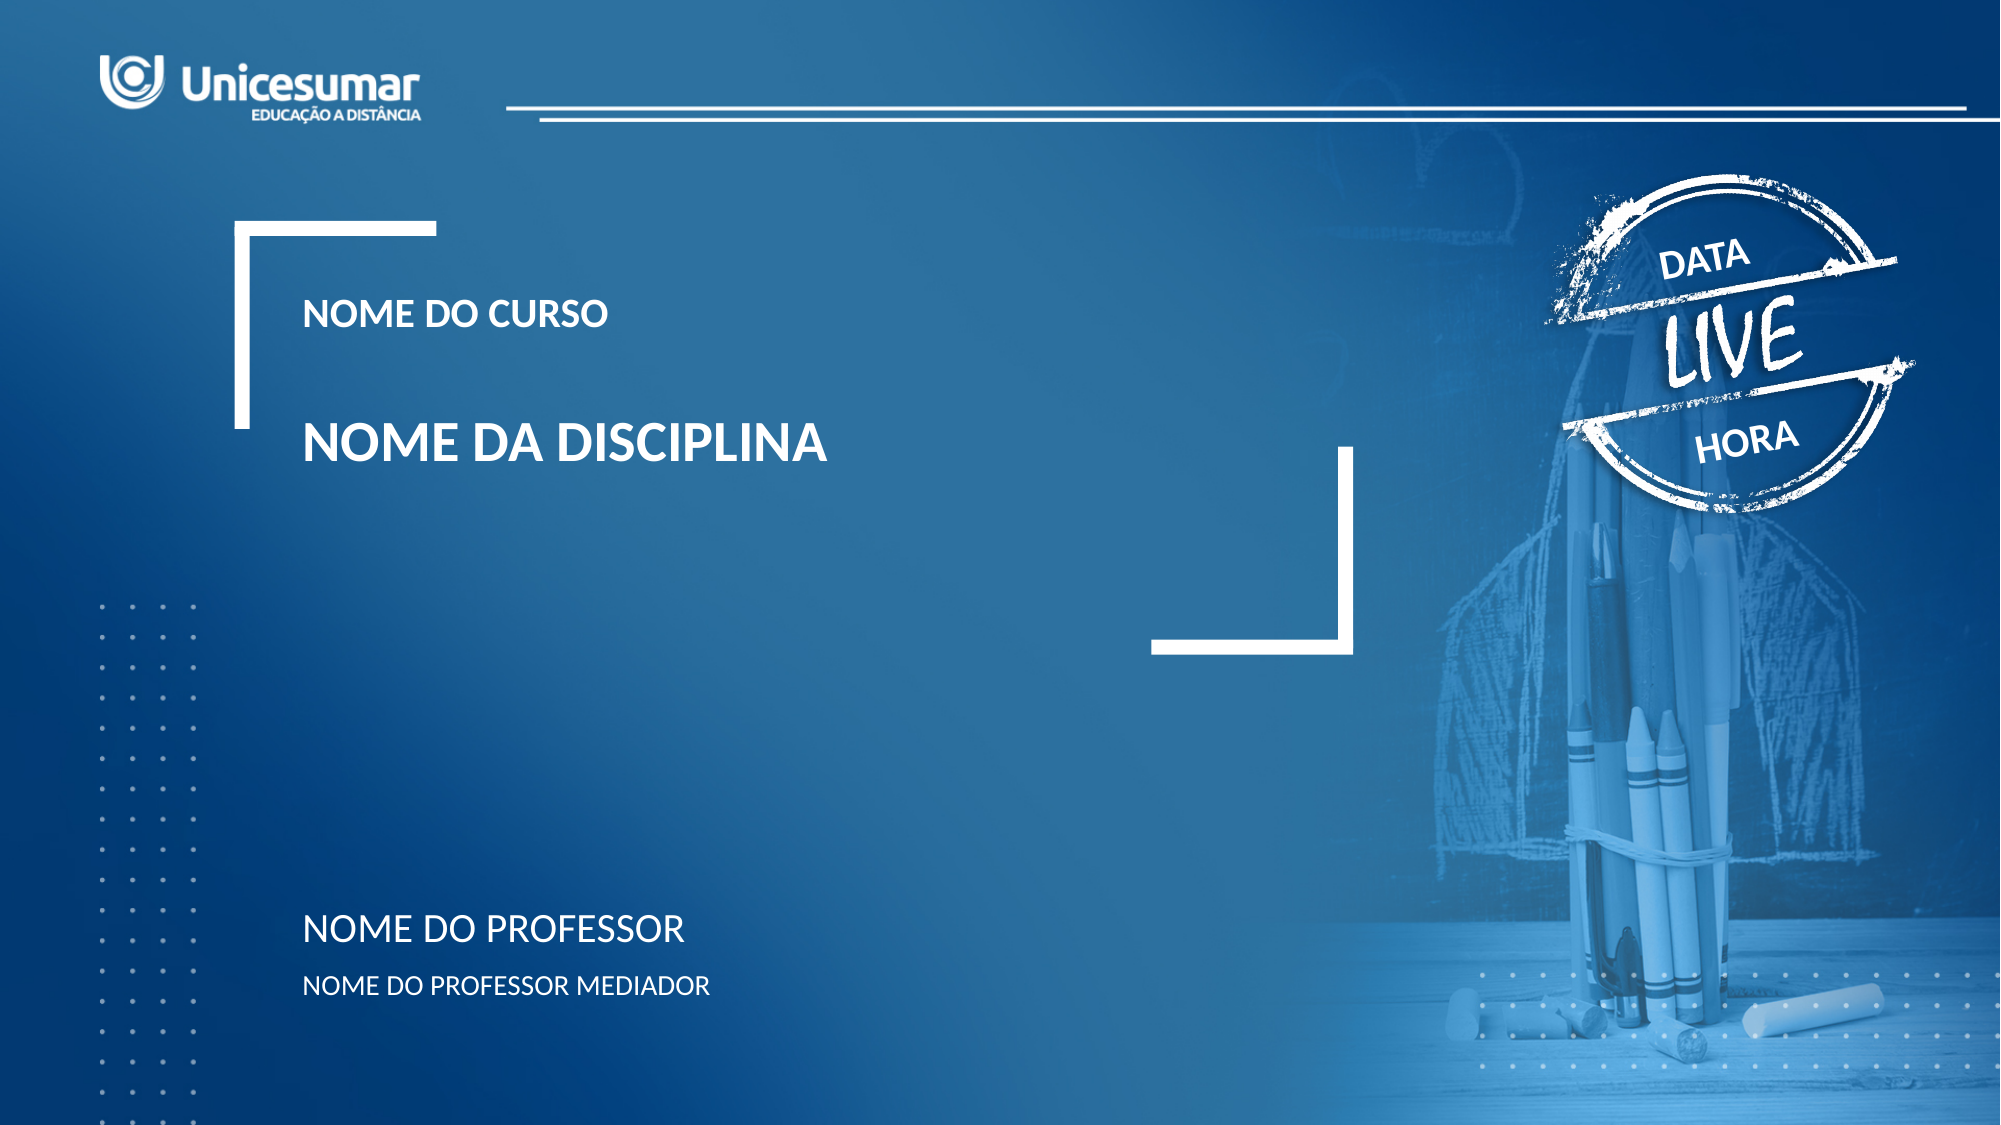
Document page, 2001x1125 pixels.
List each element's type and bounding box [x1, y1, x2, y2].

text_box [234, 220, 437, 429]
text_box [1151, 446, 1354, 655]
picture [0, 0, 2000, 1125]
